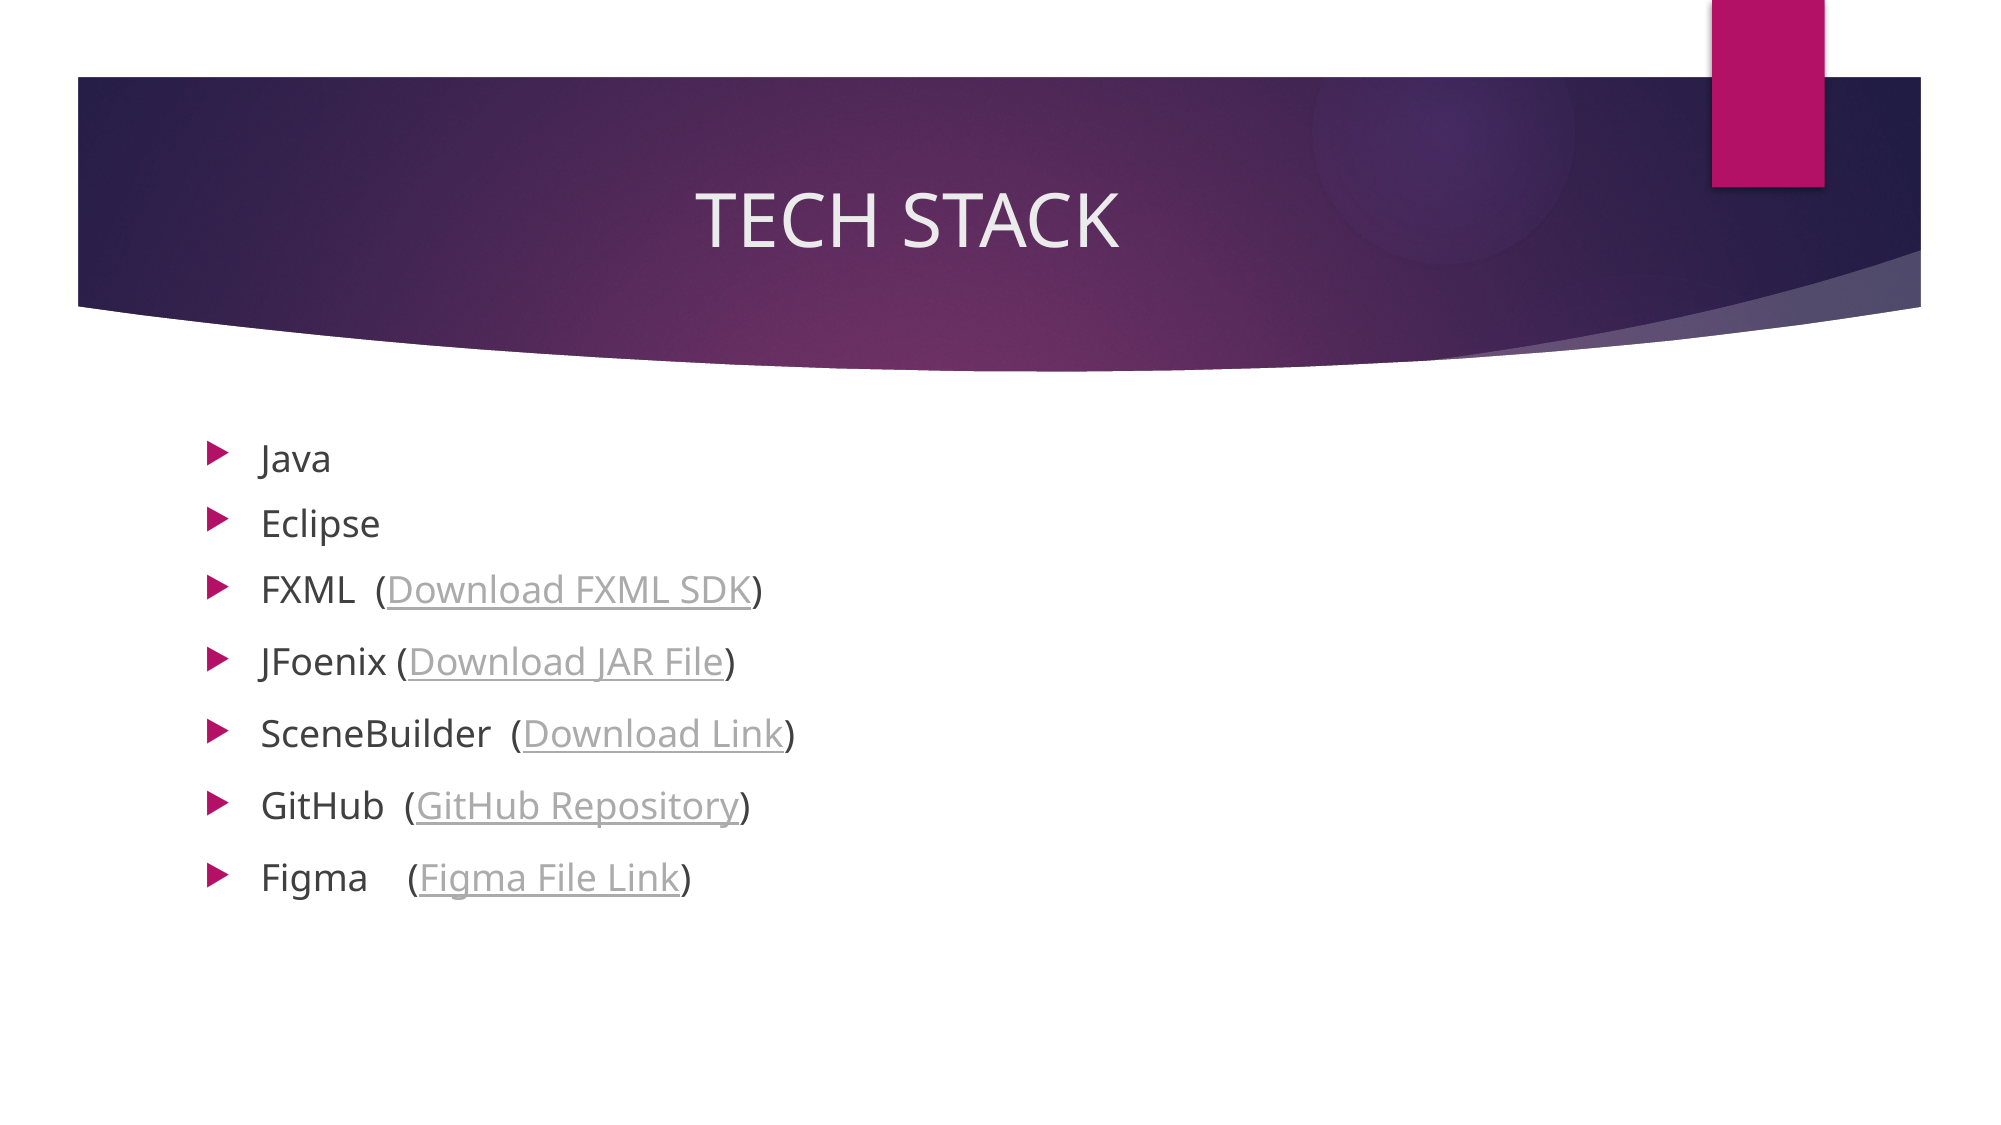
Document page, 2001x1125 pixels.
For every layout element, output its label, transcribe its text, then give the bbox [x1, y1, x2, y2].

title TECH STACK [189, 159, 1627, 276]
list Java Eclipse FXML (Download FXML SDK) JFoenix (Download JAR File) SceneBuilder (Download Link) GitHub (GitHub Repository) Figma (Figma File Link) [189, 427, 1638, 988]
